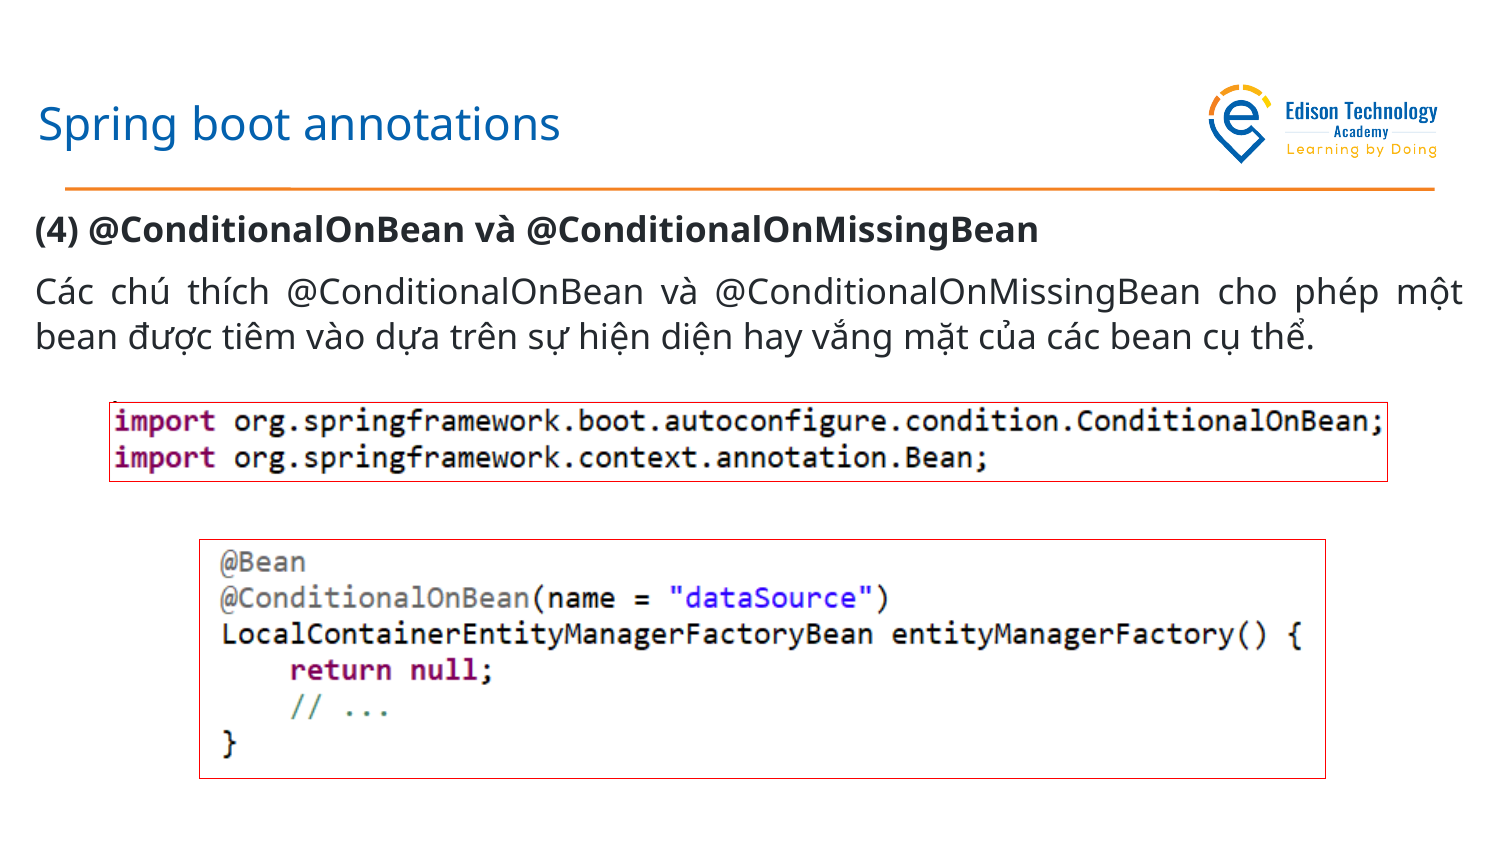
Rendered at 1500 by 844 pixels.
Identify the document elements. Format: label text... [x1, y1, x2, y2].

title Spring boot annotations [23, 36, 1353, 165]
text_box (4) @ConditionalOnBean và @ConditionalOnMissingBean Các chú thích @ConditionalOnBean và @ConditionalOnMissingBean cho phép một bean được tiêm vào dựa trên sự hiện diện hay vắng mặt của các bean cụ thể. [19, 196, 1479, 365]
picture [1147, 83, 1500, 167]
picture [198, 539, 1327, 780]
picture [109, 401, 1389, 482]
